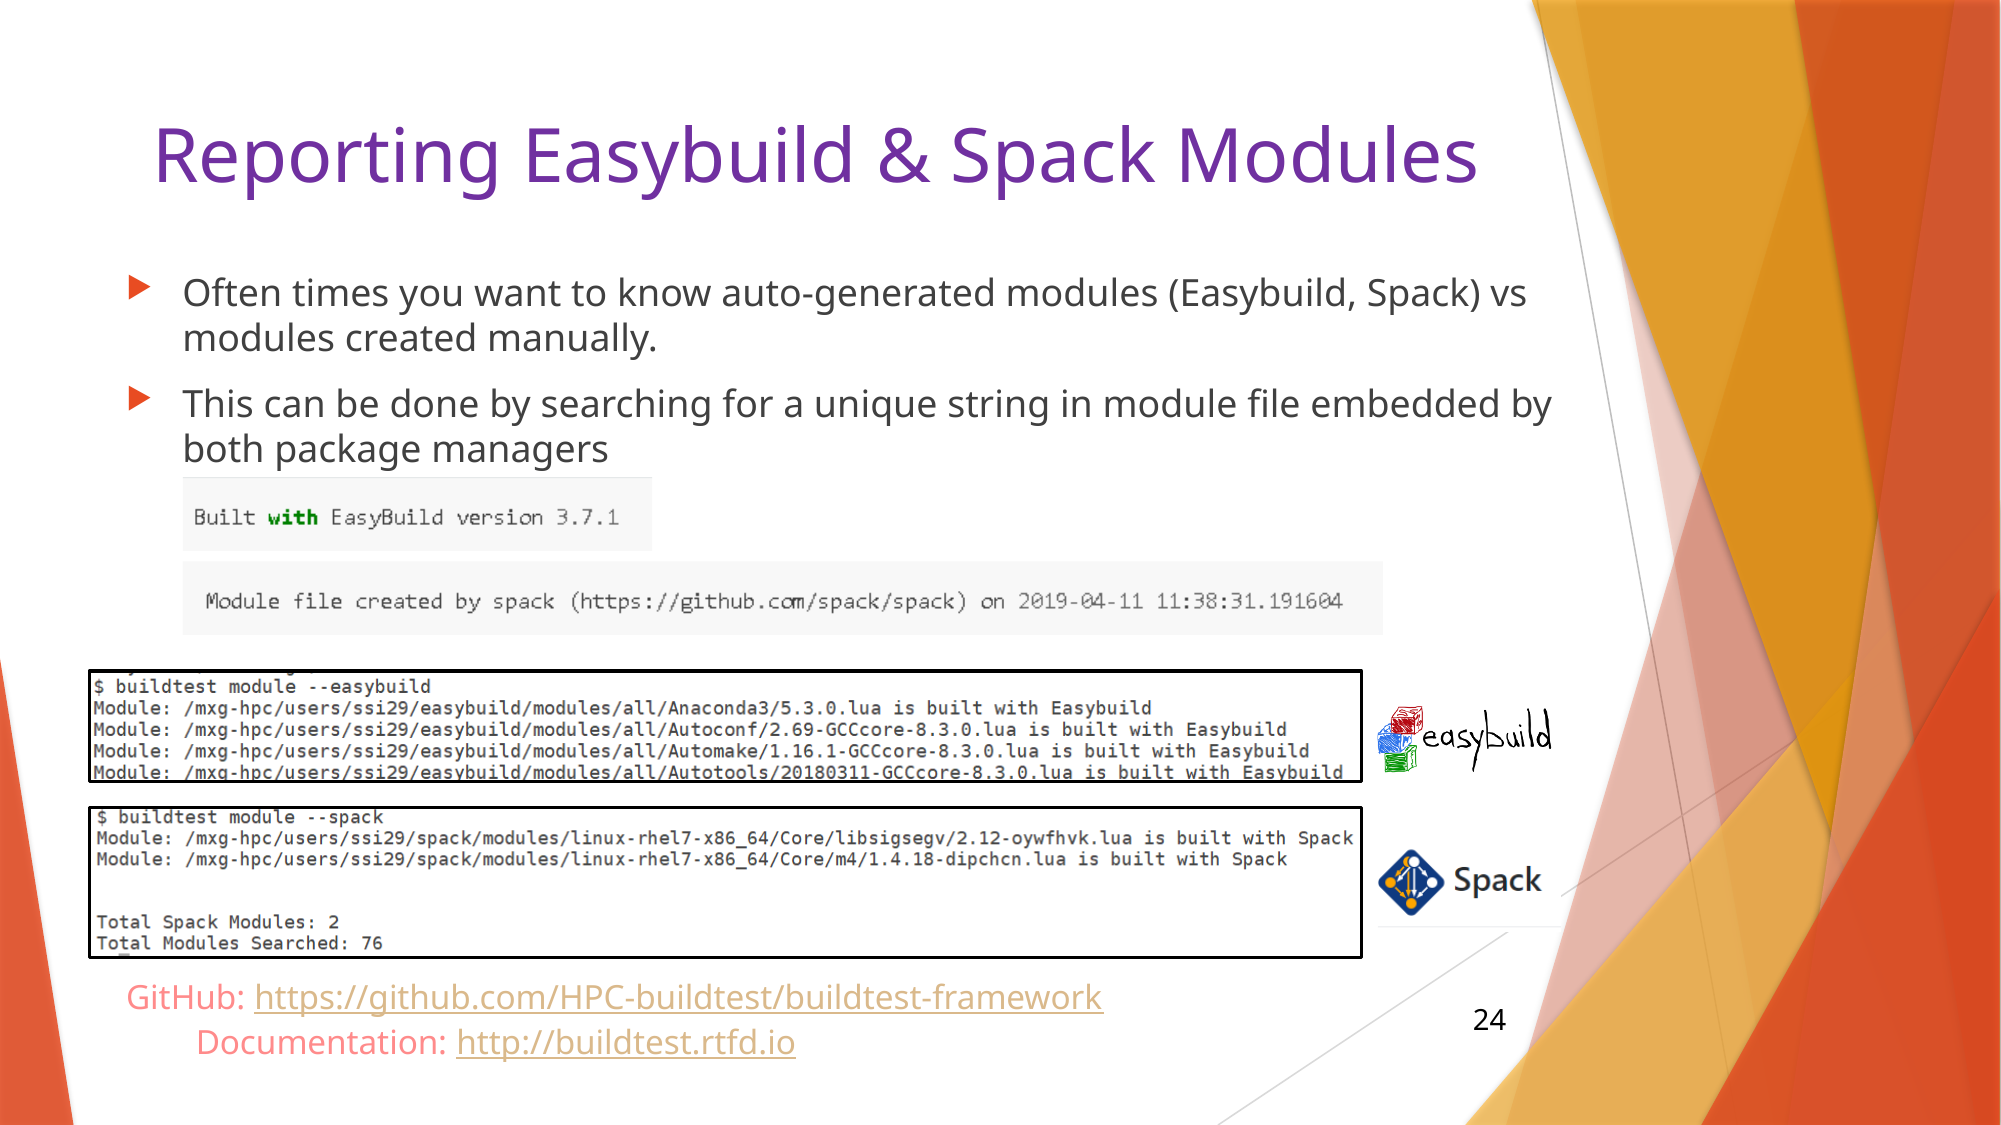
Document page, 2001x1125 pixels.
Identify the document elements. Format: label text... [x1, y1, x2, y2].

title Reporting Easybuild & Spack Modules [111, 99, 1522, 209]
slide_number 24 [1409, 991, 1522, 1051]
picture [90, 808, 1361, 957]
footer GitHub: https://github.com/HPC-buildtest/buildtest-framework Documentation: http://buildtest.rtfd.io [111, 991, 1145, 1051]
picture [182, 560, 1384, 635]
picture [90, 671, 1361, 781]
list Often times you want to know auto-generated modules (Easybuild, Spack) vs modules created manually. This can be done by searching for a unique string in module file embedded by both package managers [111, 261, 1660, 487]
picture [182, 477, 653, 552]
picture [1369, 833, 1562, 933]
picture [1369, 681, 1562, 787]
